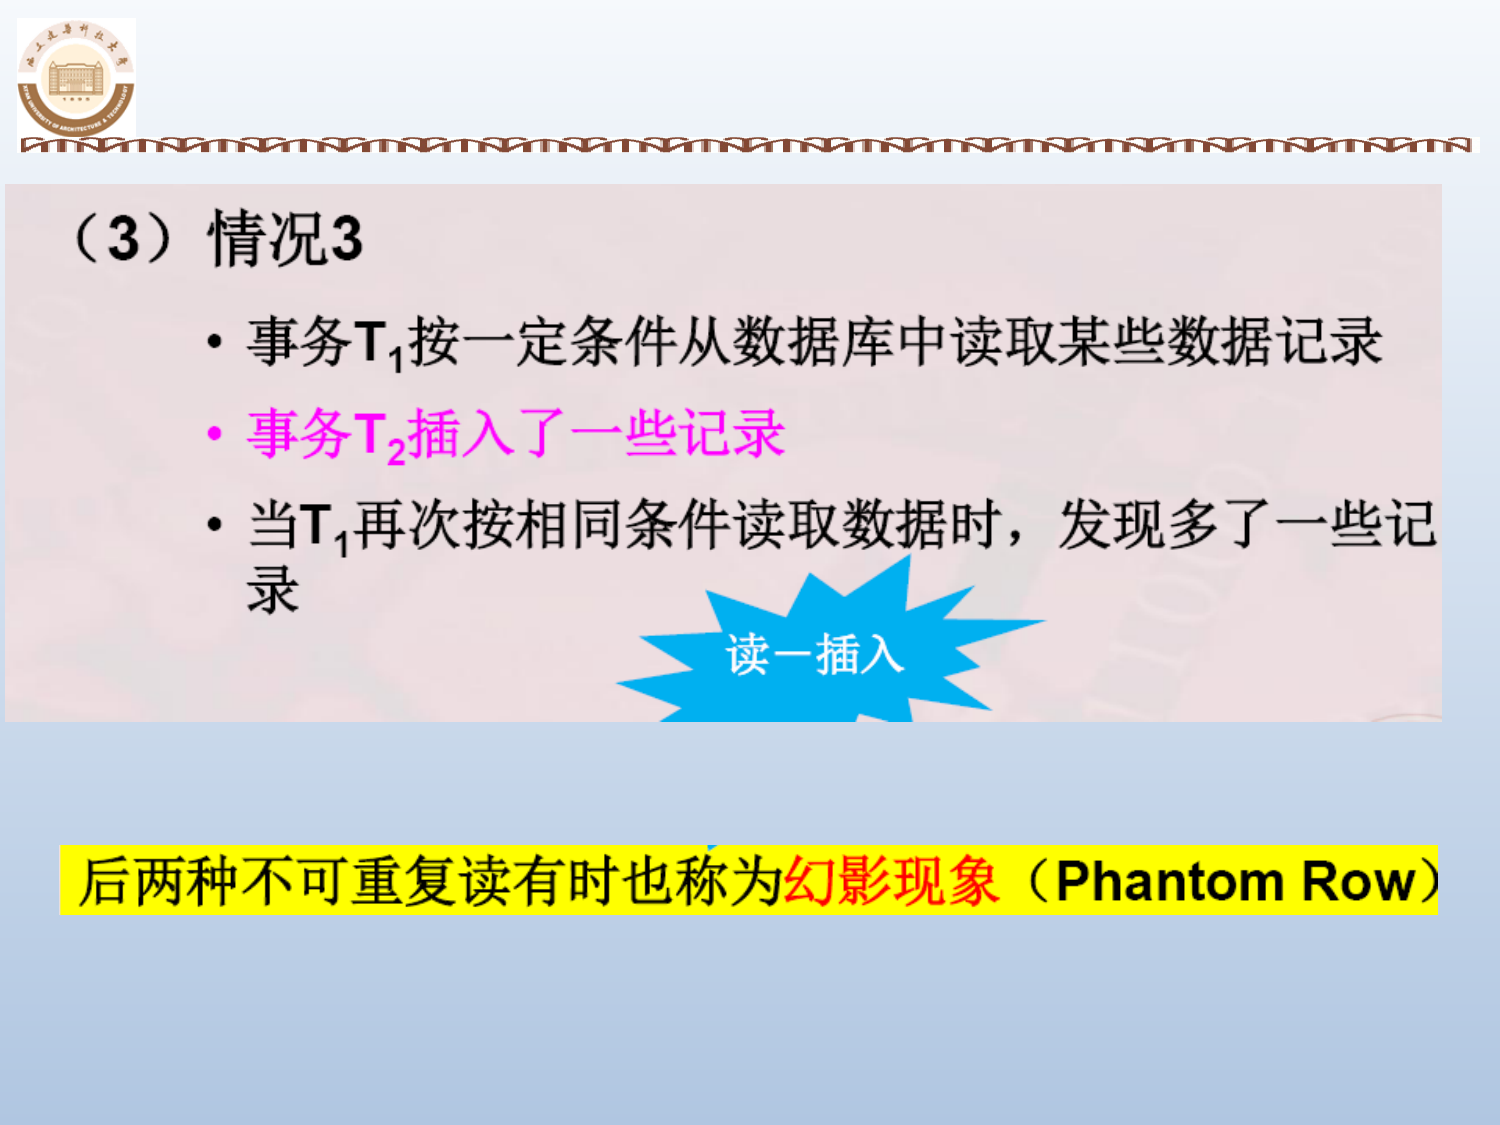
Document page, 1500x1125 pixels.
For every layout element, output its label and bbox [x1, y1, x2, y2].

picture [775, 652, 811, 656]
picture [856, 714, 888, 723]
picture [730, 635, 736, 643]
picture [861, 634, 904, 674]
picture [17, 18, 1480, 153]
picture [5, 184, 1442, 723]
picture [59, 845, 1438, 915]
picture [817, 633, 859, 675]
picture [726, 632, 769, 676]
